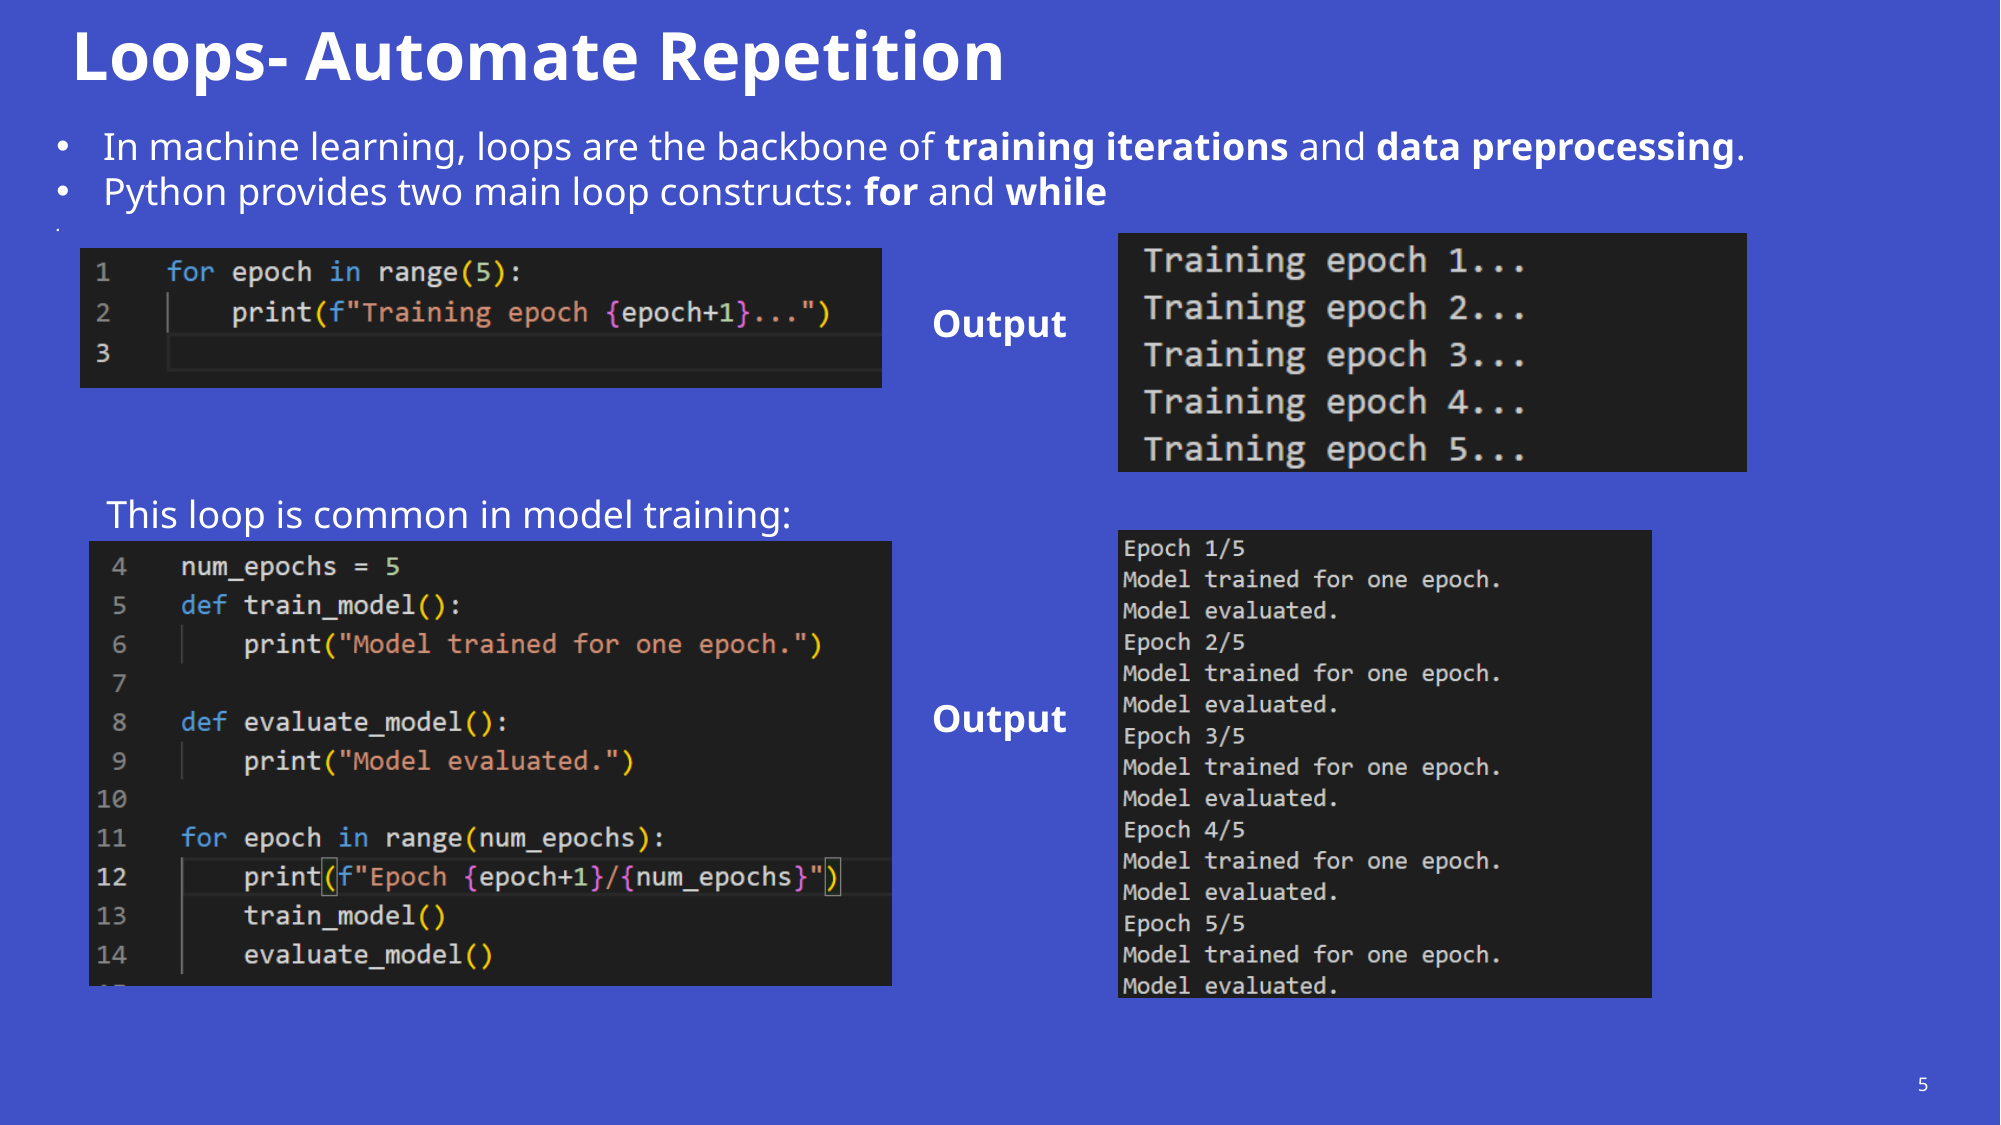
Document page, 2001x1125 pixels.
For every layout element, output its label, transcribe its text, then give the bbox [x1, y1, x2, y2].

picture [89, 541, 893, 987]
text_box Output [917, 292, 1083, 352]
text_box Loops- Automate Repetition [56, 5, 1914, 111]
slide_number 5 [1770, 1055, 1944, 1116]
picture [1117, 529, 1652, 999]
text_box In machine learning, loops are the backbone of training iterations and data preprocessing. Python provides two main loop constructs: for and while . [41, 109, 1858, 249]
picture [79, 248, 883, 389]
text_box Output [917, 687, 1083, 748]
text_box This loop is common in model training: [91, 484, 1000, 544]
picture [1117, 233, 1747, 472]
